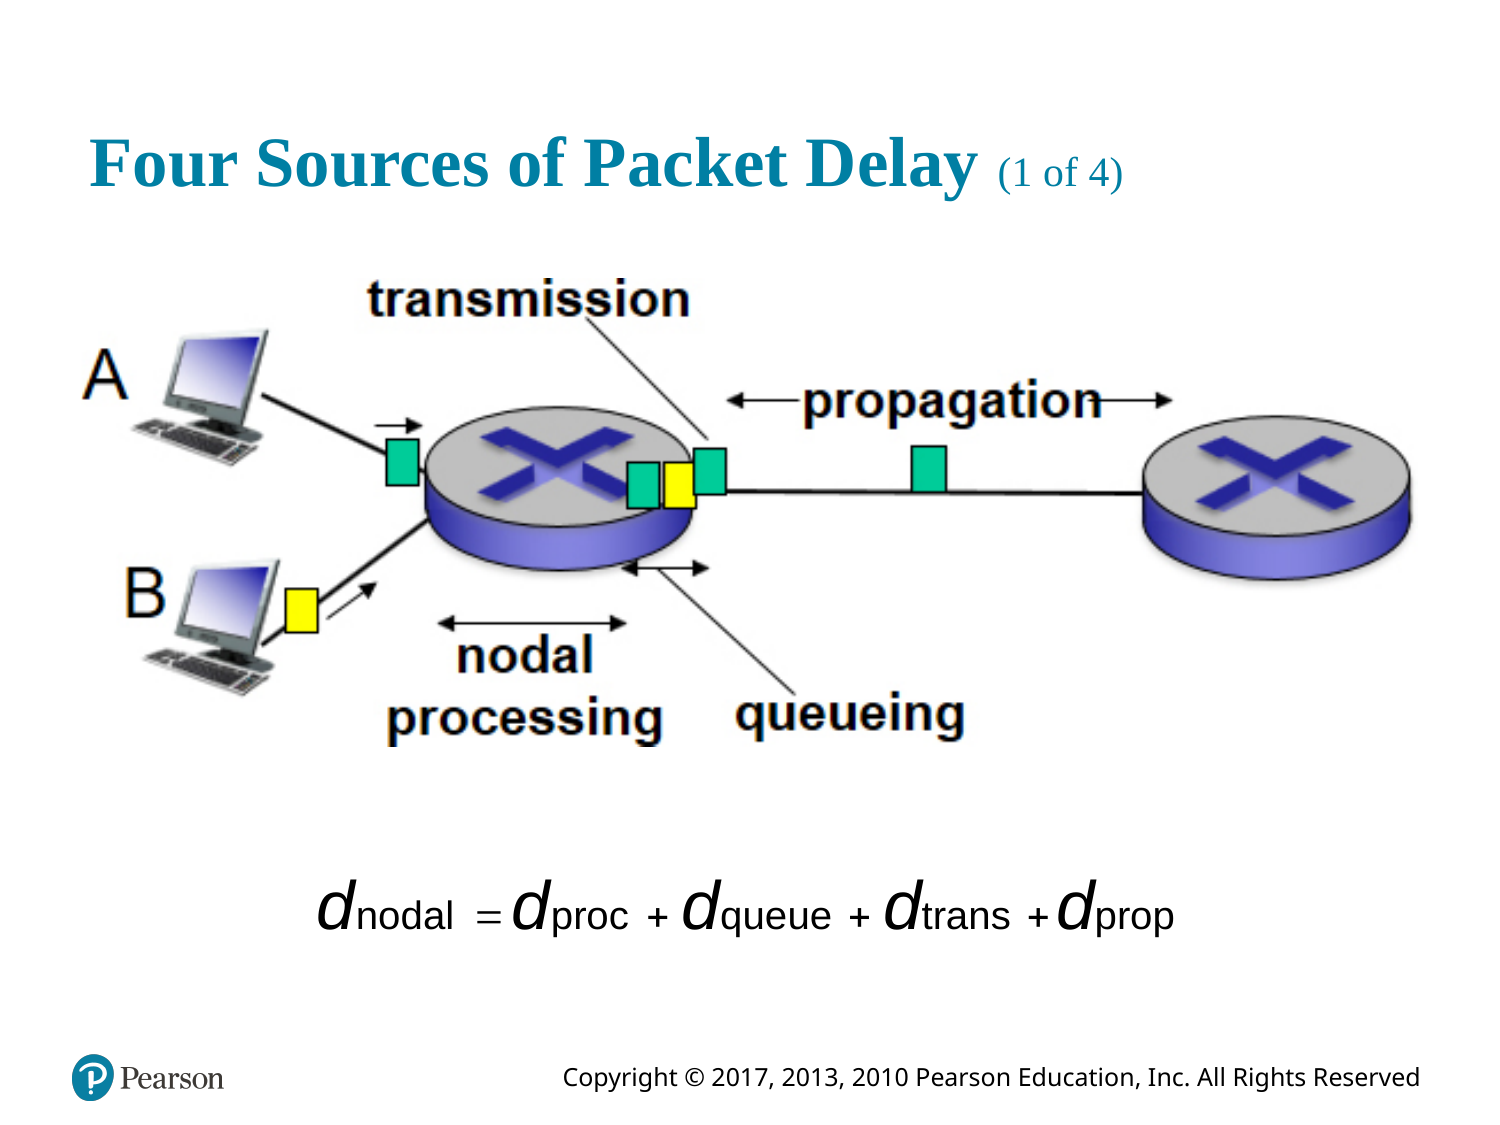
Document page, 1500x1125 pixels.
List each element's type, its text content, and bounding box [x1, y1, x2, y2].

picture [72, 1087, 83, 1101]
picture [81, 278, 1419, 747]
picture [80, 1063, 106, 1088]
picture [308, 866, 1190, 953]
text_box Four Sources of Packet Delay (1 of 4) [75, 35, 1425, 216]
picture [72, 1054, 88, 1070]
picture [98, 1054, 224, 1101]
